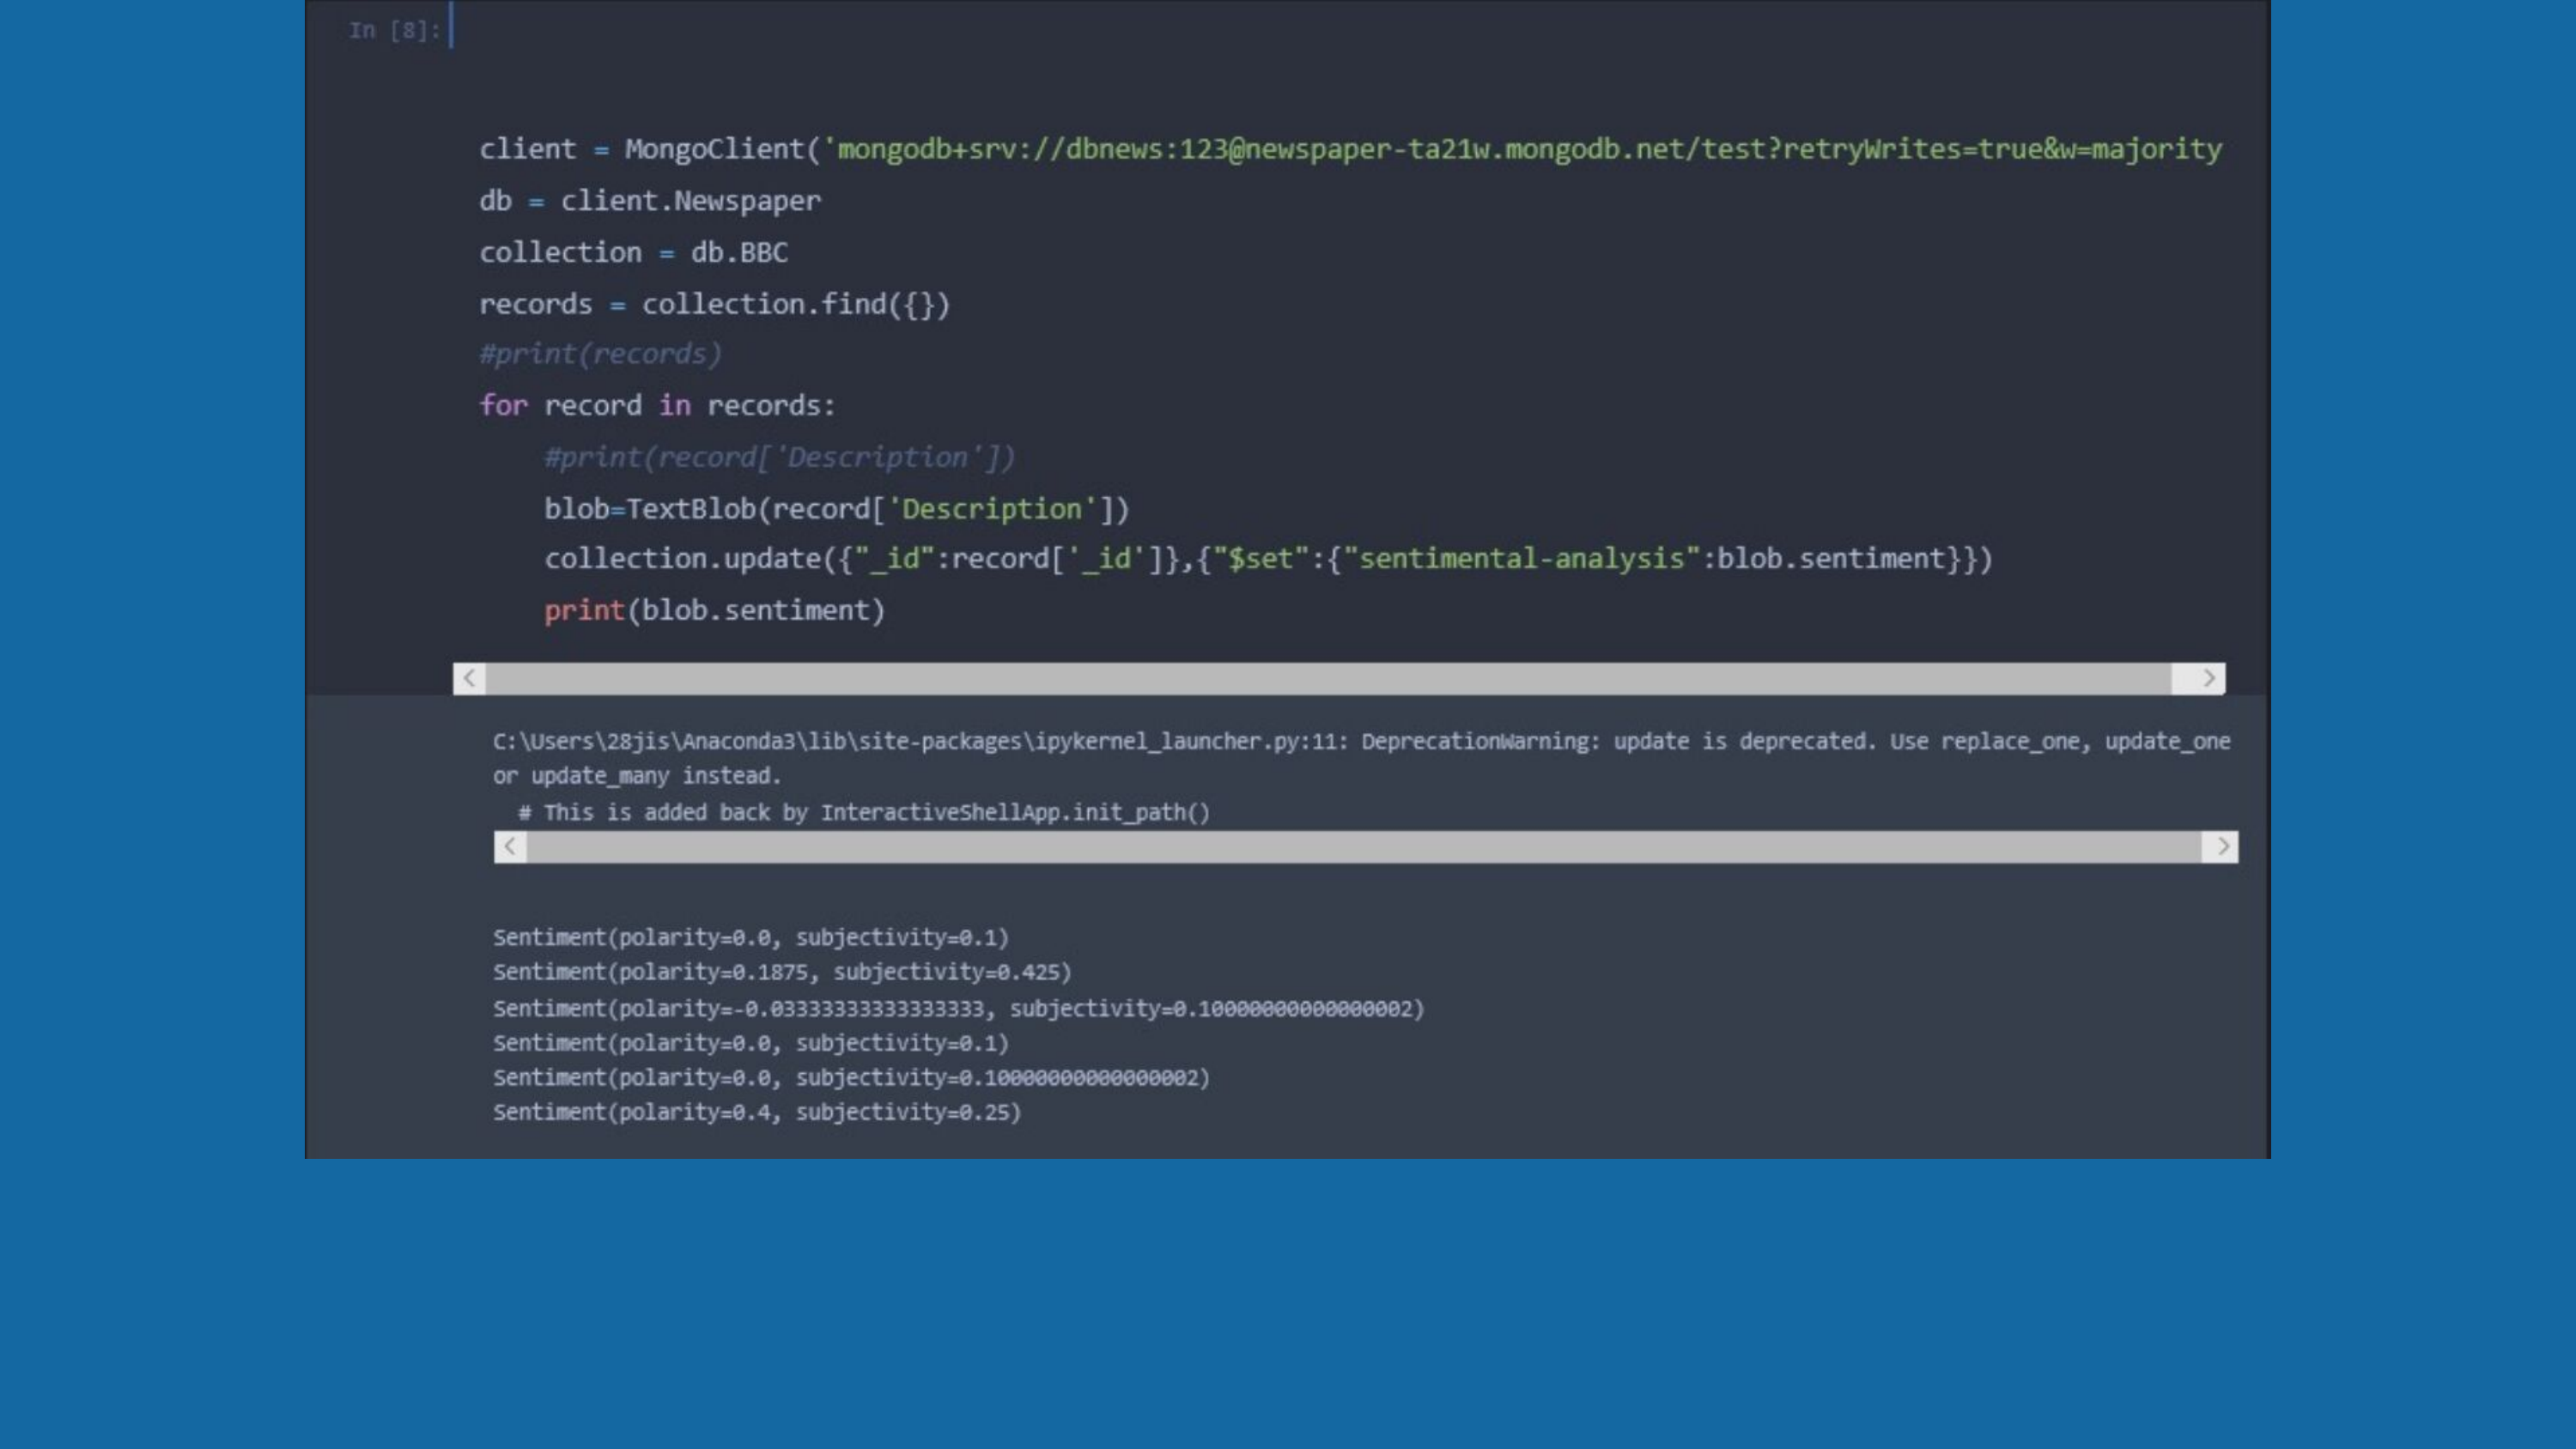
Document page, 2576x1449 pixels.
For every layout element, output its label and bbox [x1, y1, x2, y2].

picture [305, 0, 2271, 1160]
